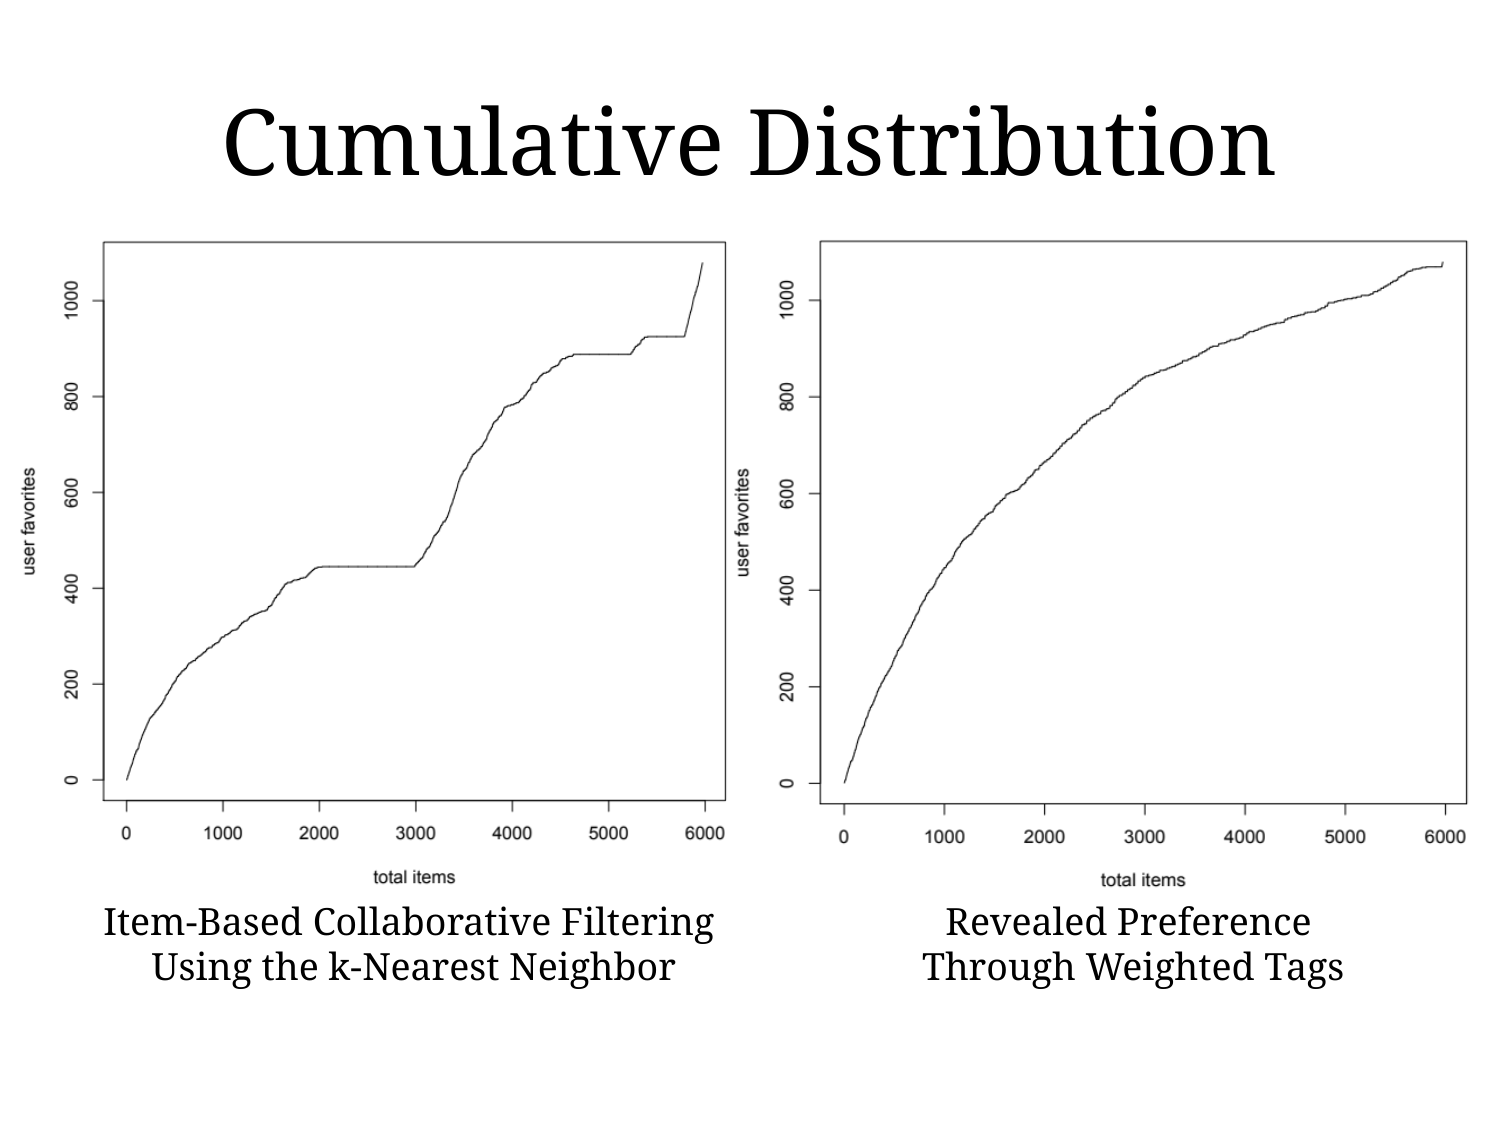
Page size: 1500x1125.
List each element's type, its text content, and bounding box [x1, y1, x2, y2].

text_box Item-Based Collaborative Filtering Using the k-Nearest Neighbor [88, 897, 740, 996]
picture [16, 231, 1471, 891]
title Cumulative Distribution [75, 45, 1425, 230]
text_box Revealed Preference Through Weighted Tags [907, 899, 1360, 996]
